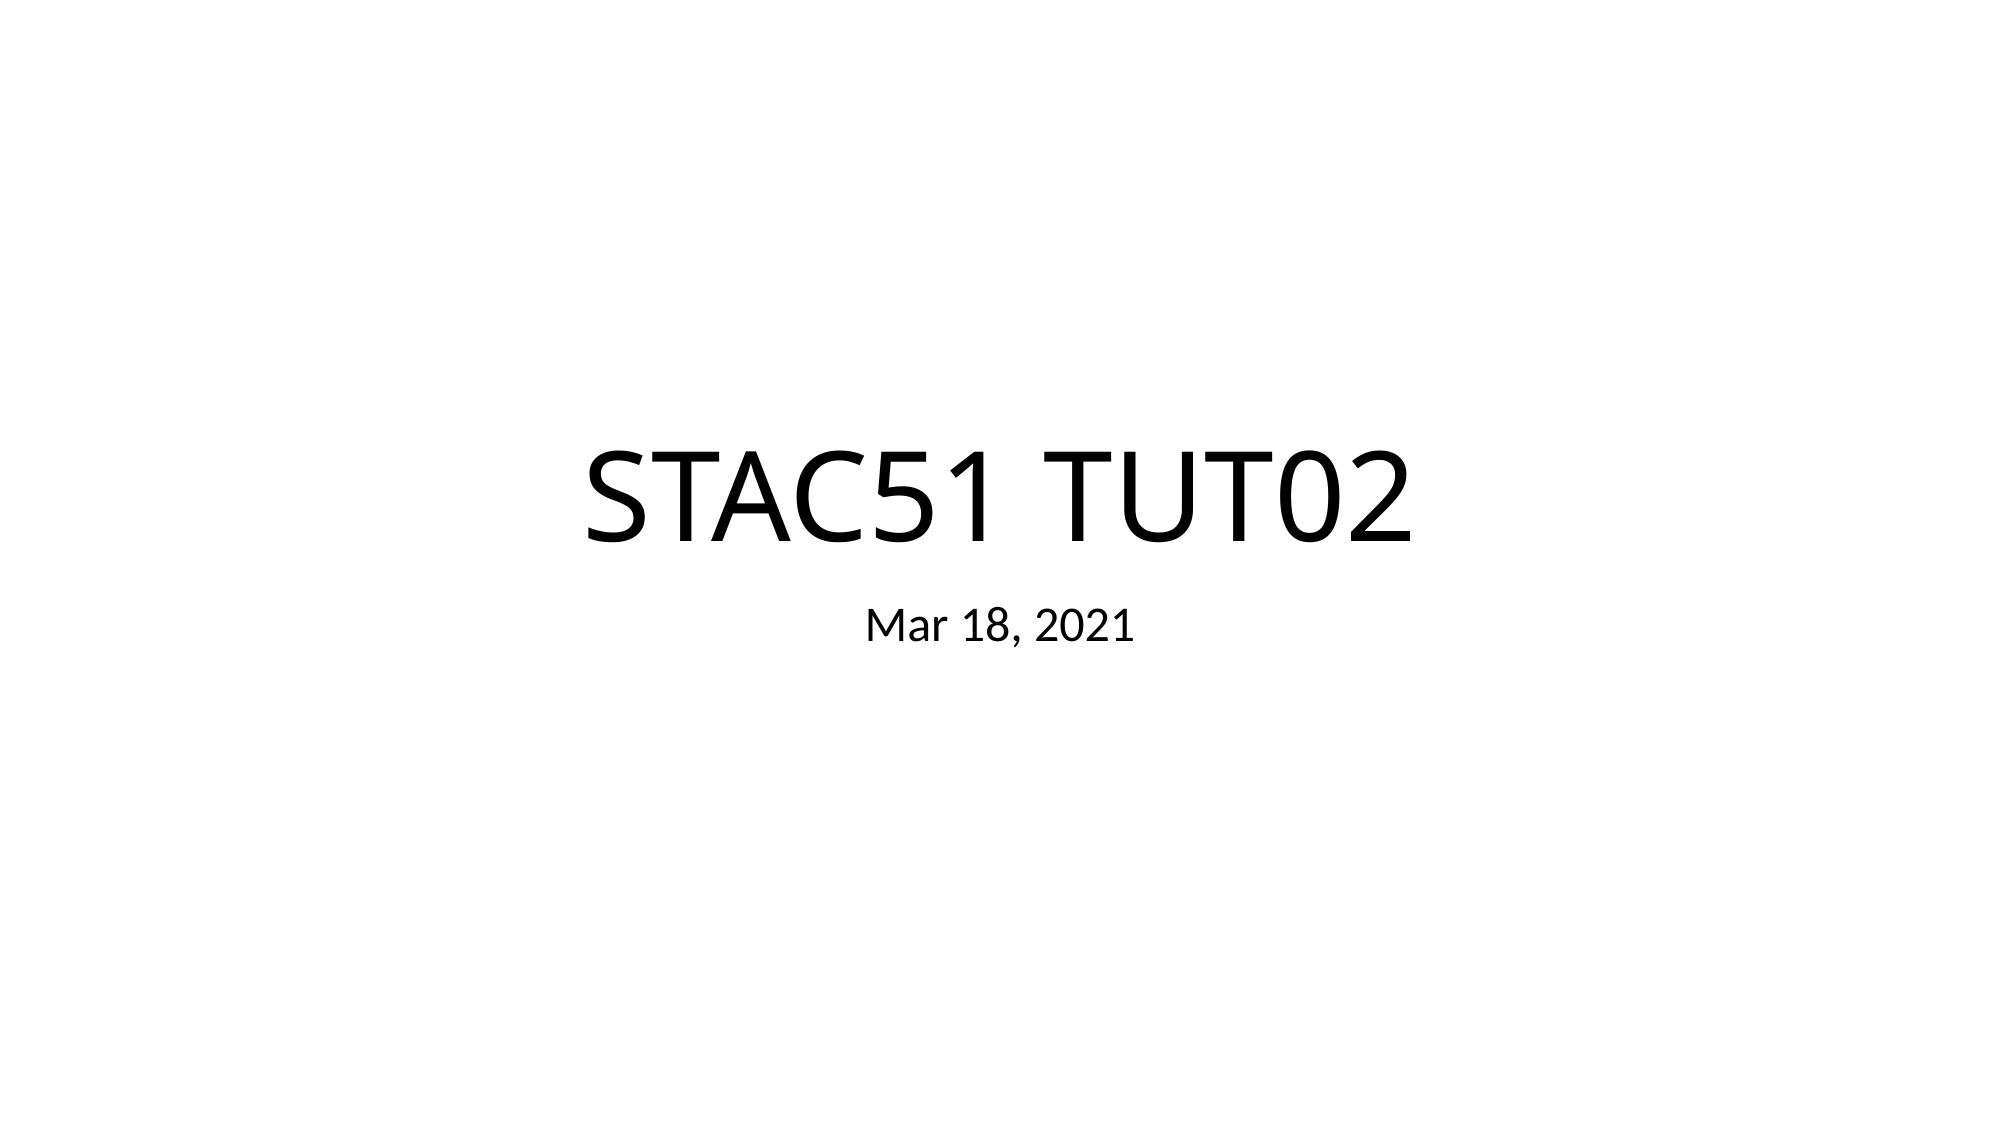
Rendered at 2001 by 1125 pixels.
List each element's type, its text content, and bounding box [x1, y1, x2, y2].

subtitle Mar 18, 2021 [249, 590, 1750, 863]
title STAC51 TUT02 [249, 184, 1750, 576]
